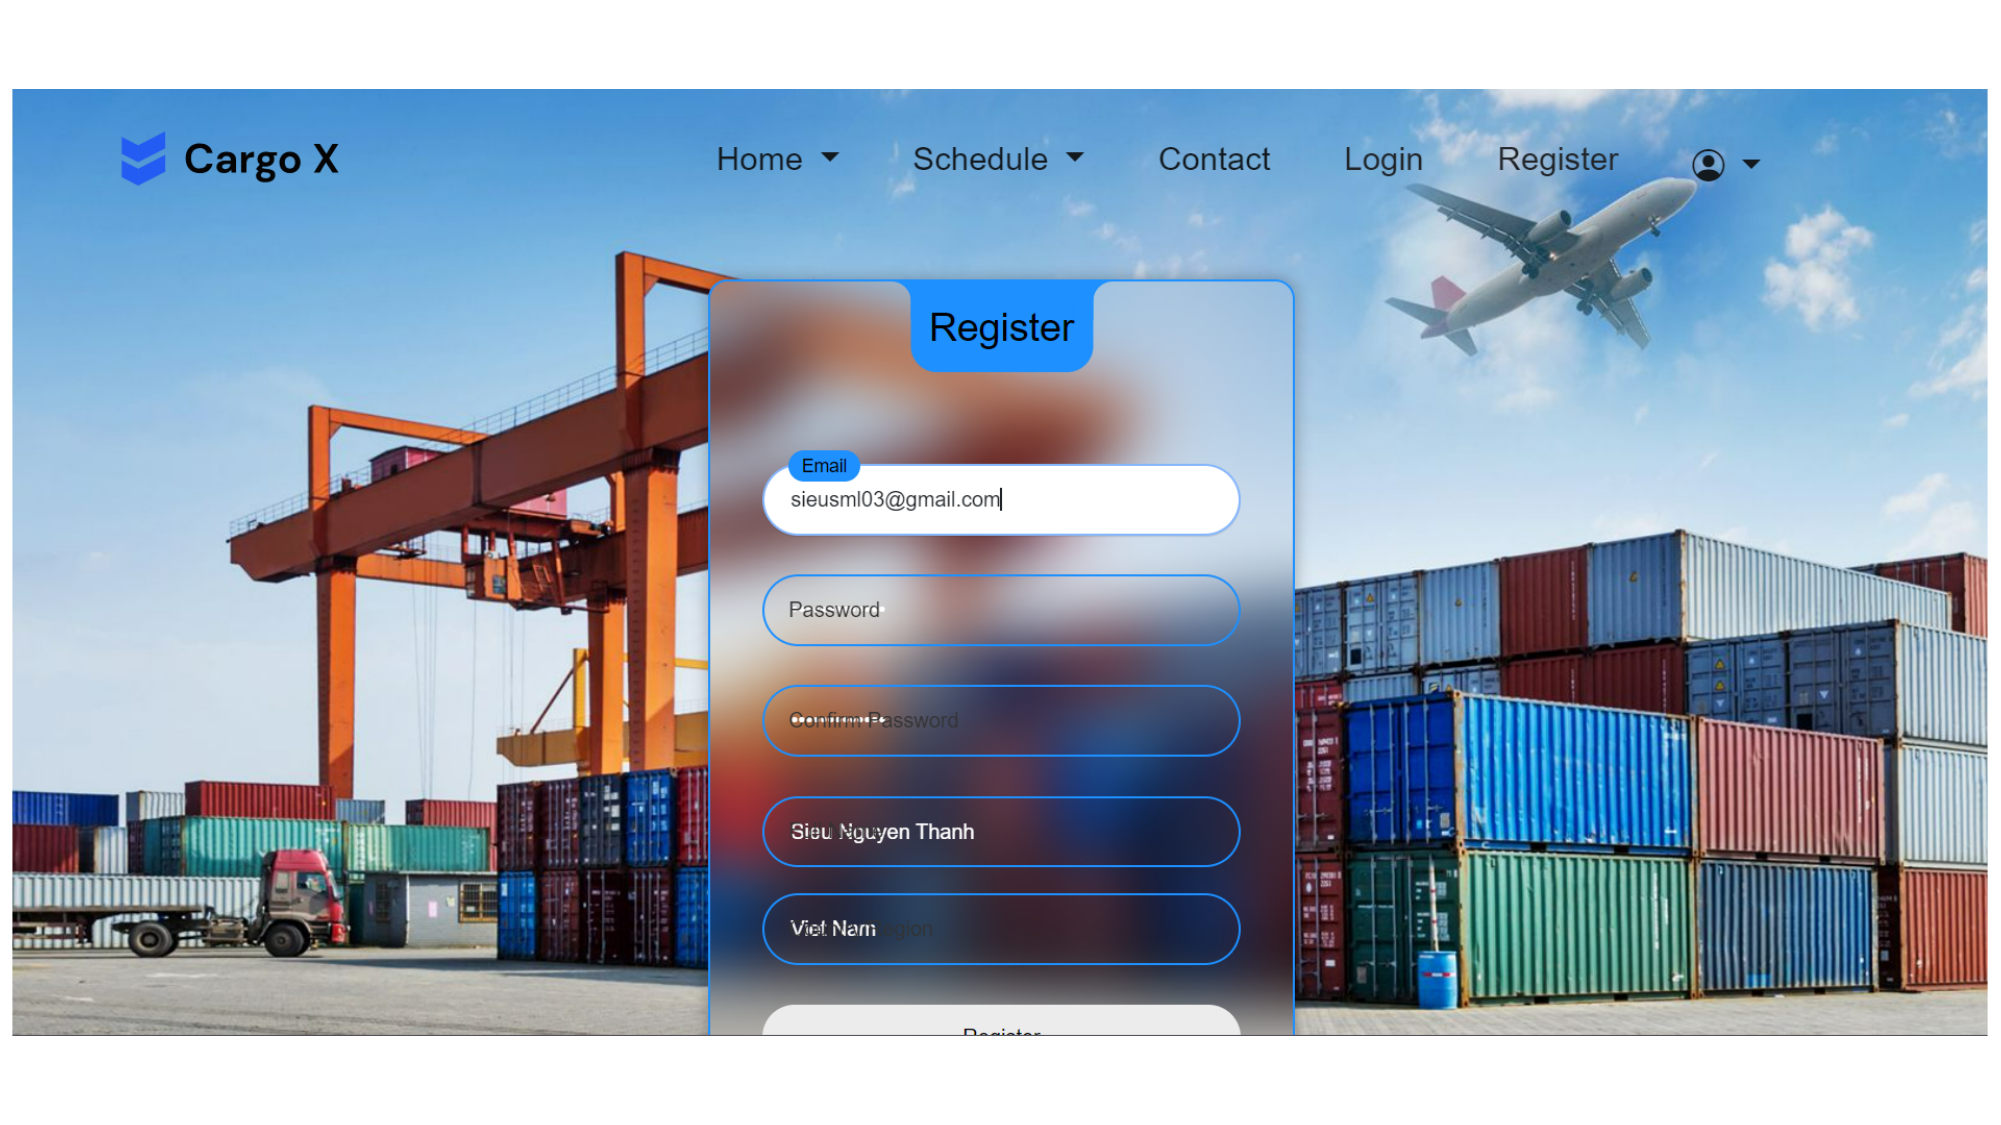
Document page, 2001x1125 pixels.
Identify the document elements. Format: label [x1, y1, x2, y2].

picture [12, 88, 1988, 1037]
